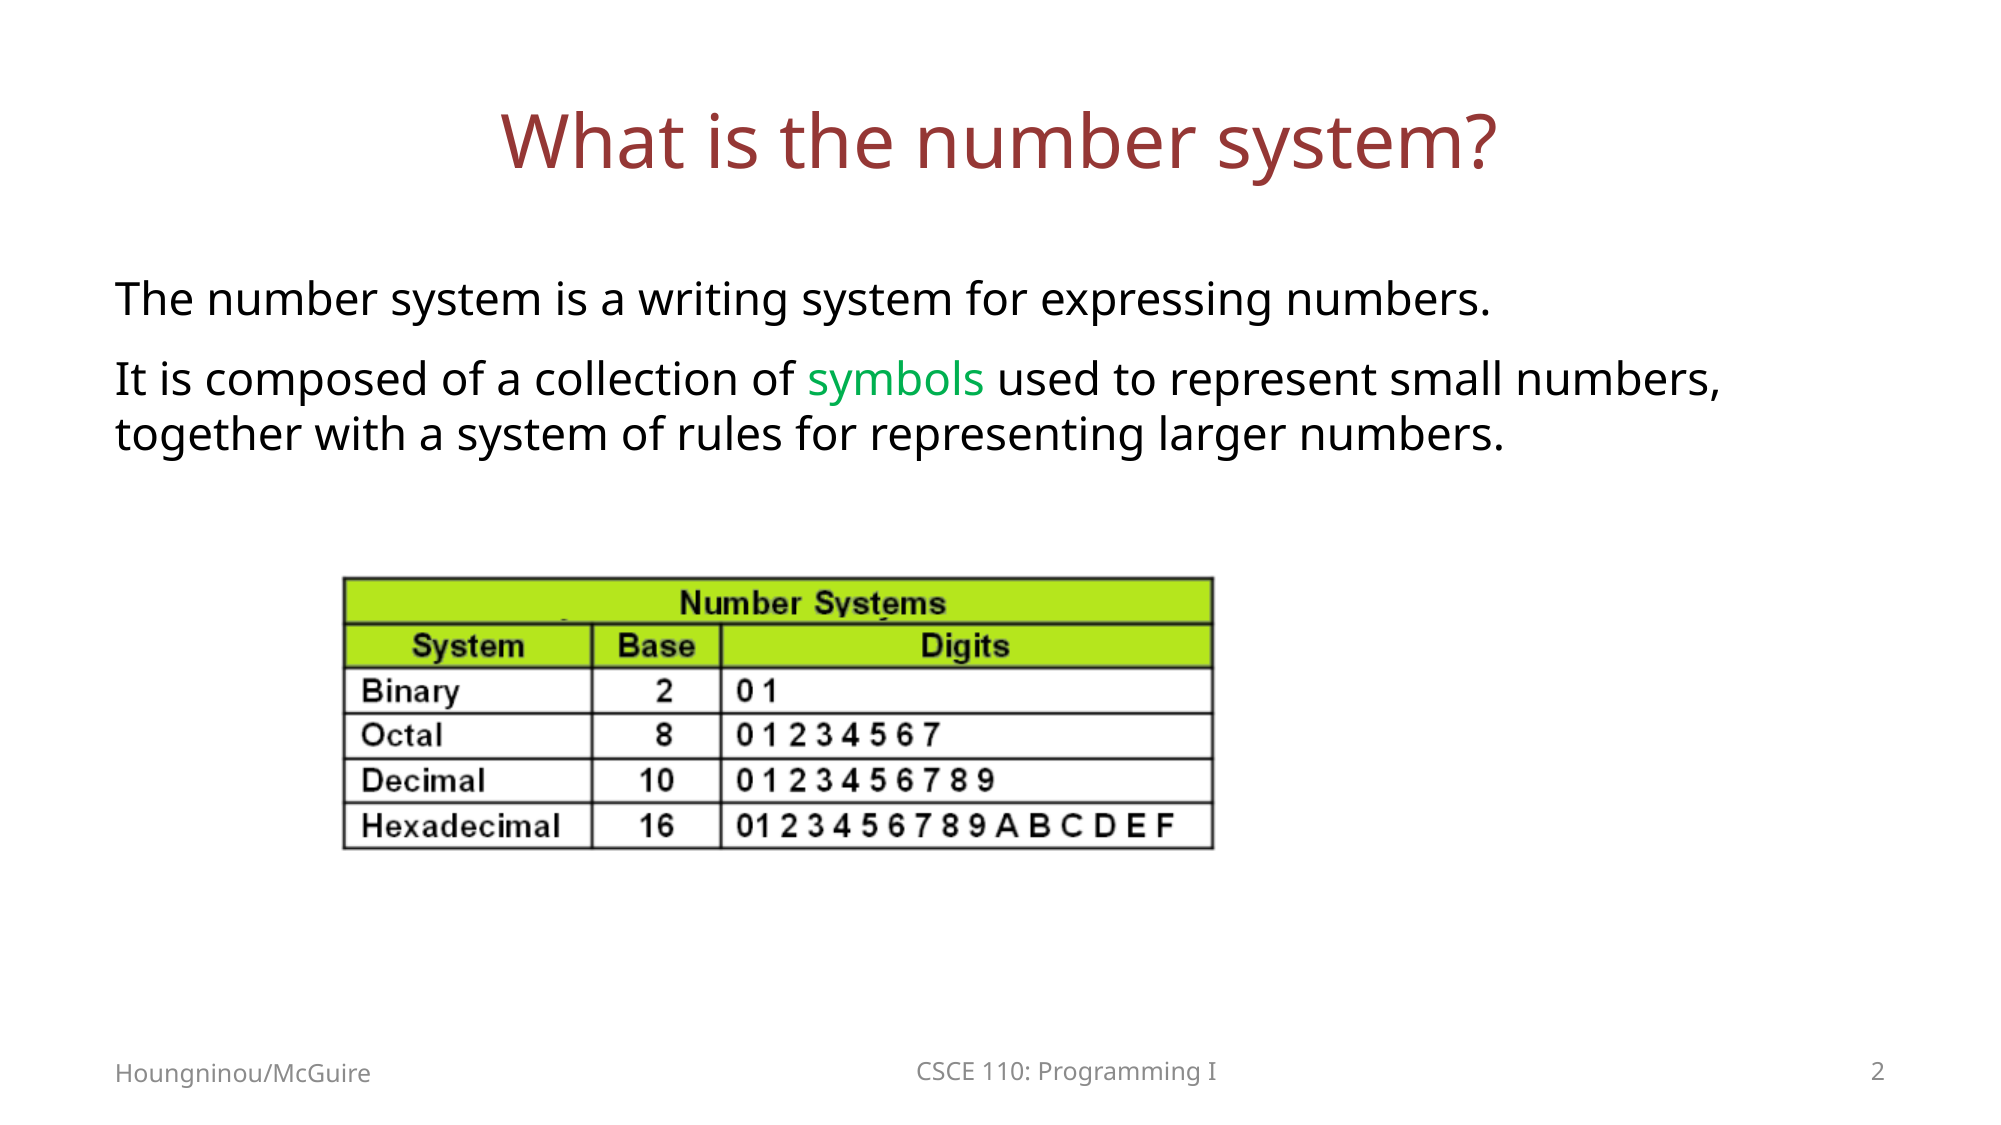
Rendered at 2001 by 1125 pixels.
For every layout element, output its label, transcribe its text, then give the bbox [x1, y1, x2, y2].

slide_number Houngninou/McGuire [99, 1042, 567, 1103]
slide_number 2 [1450, 1042, 1900, 1103]
picture [327, 562, 1229, 863]
list The number system is a writing system for expressing numbers. It is composed of a collection of symbols used to represent small numbers, together with a system of rules for representing larger numbers. [99, 262, 1900, 1005]
footer CSCE 110: Programming I [683, 1042, 1450, 1103]
title What is the number system? [99, 45, 1900, 233]
